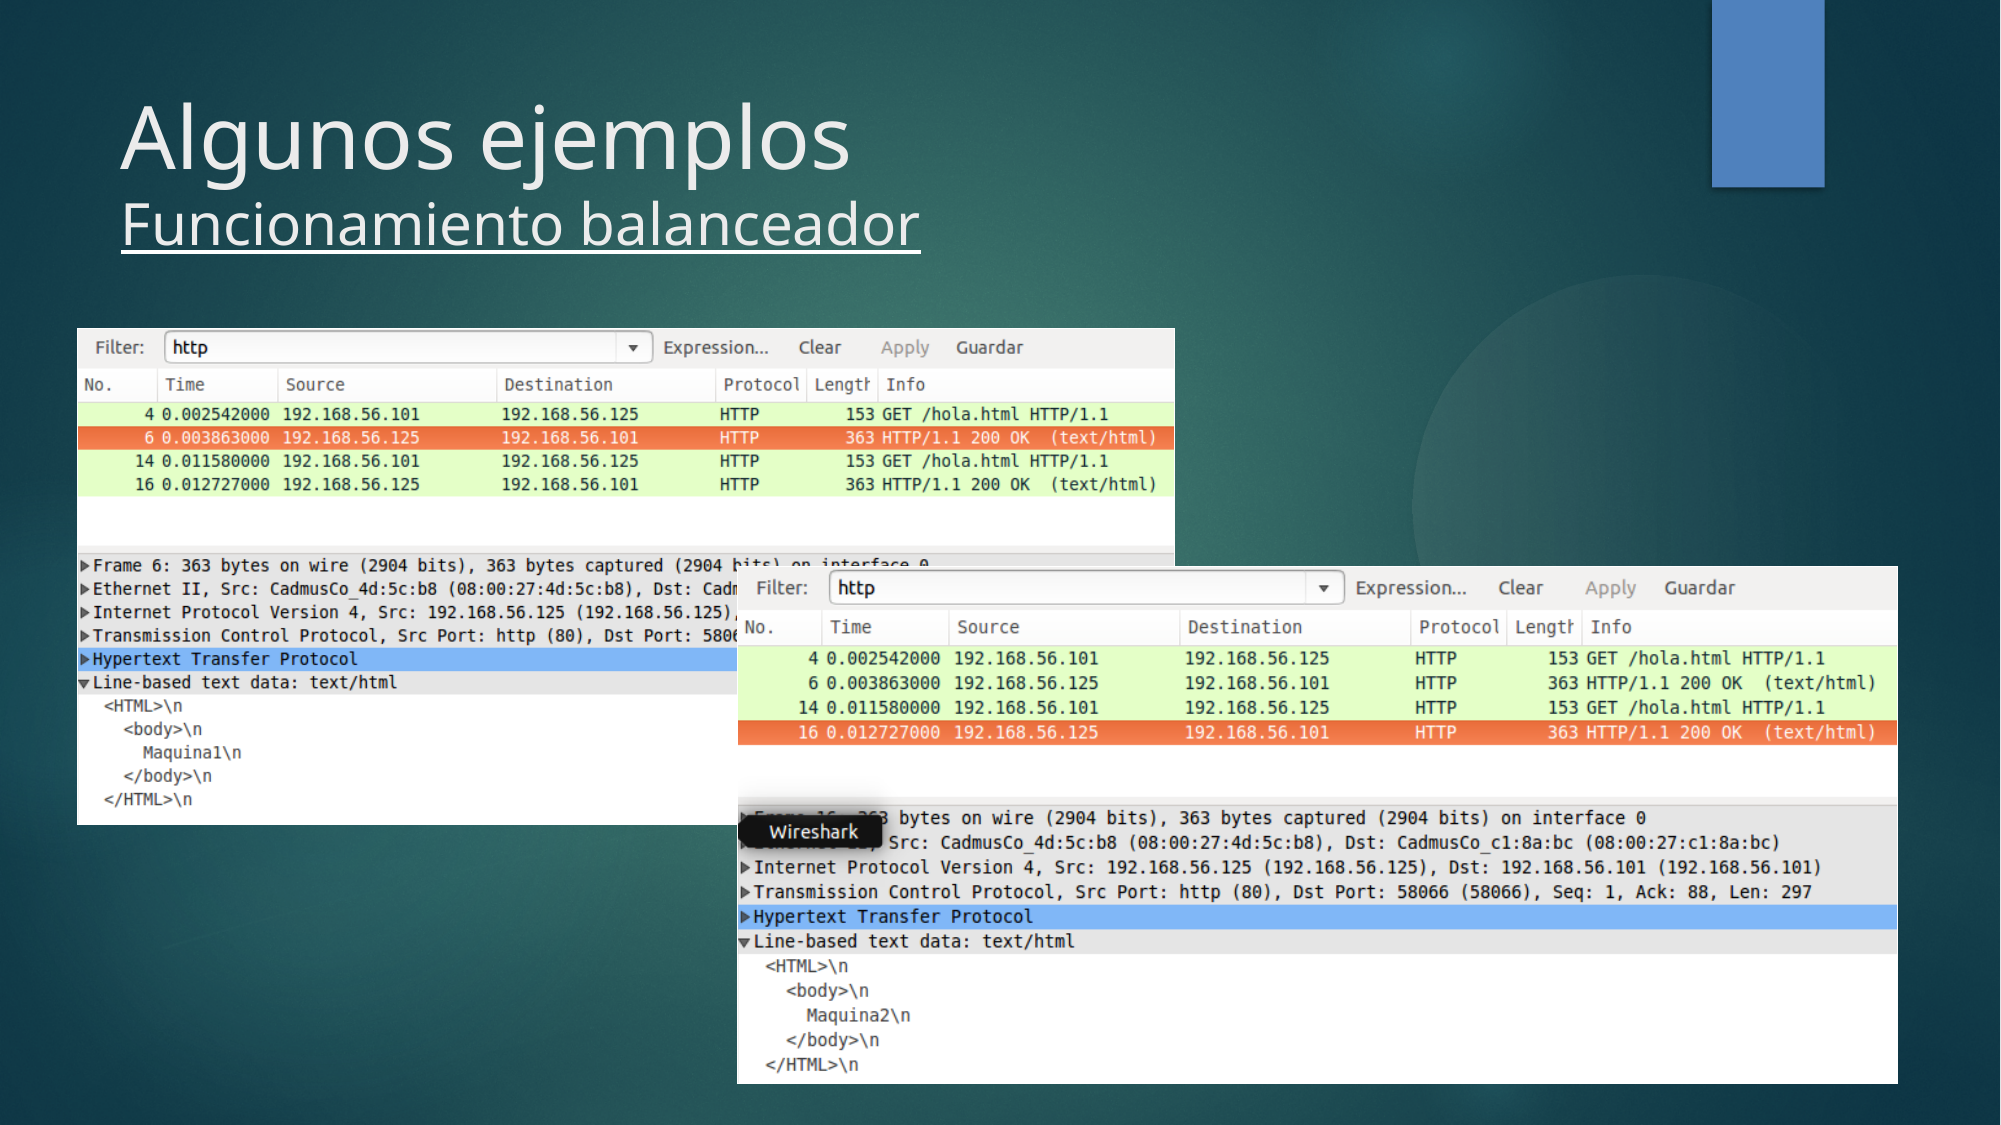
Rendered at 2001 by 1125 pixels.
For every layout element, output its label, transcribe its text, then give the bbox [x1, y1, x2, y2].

text_box Algunos ejemplos Funcionamiento balanceador [106, 74, 1649, 304]
picture [0, 0, 2001, 1125]
